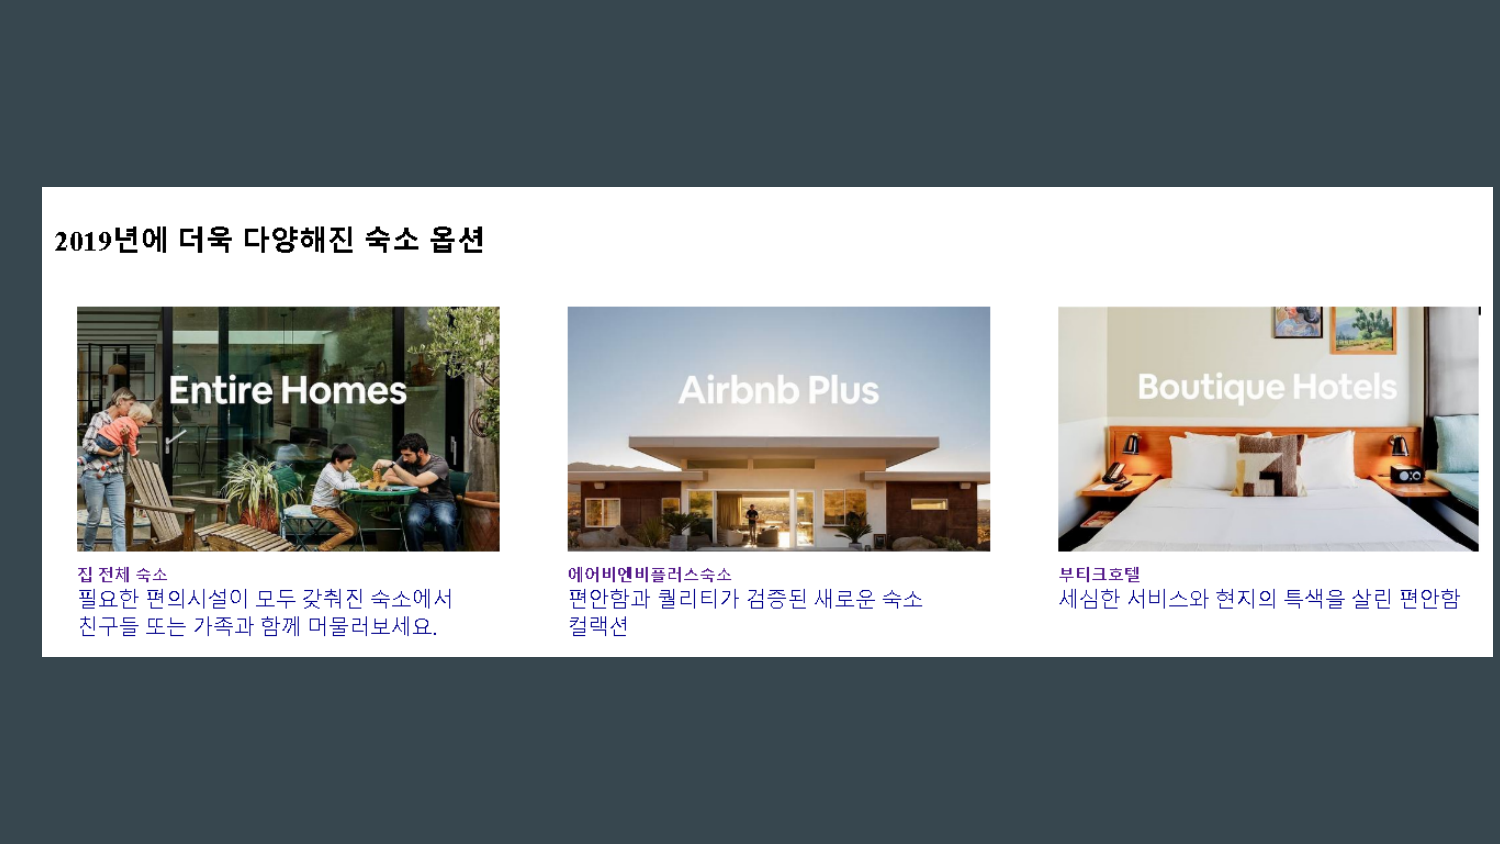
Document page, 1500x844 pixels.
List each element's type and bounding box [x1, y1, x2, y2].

picture [41, 186, 1493, 657]
